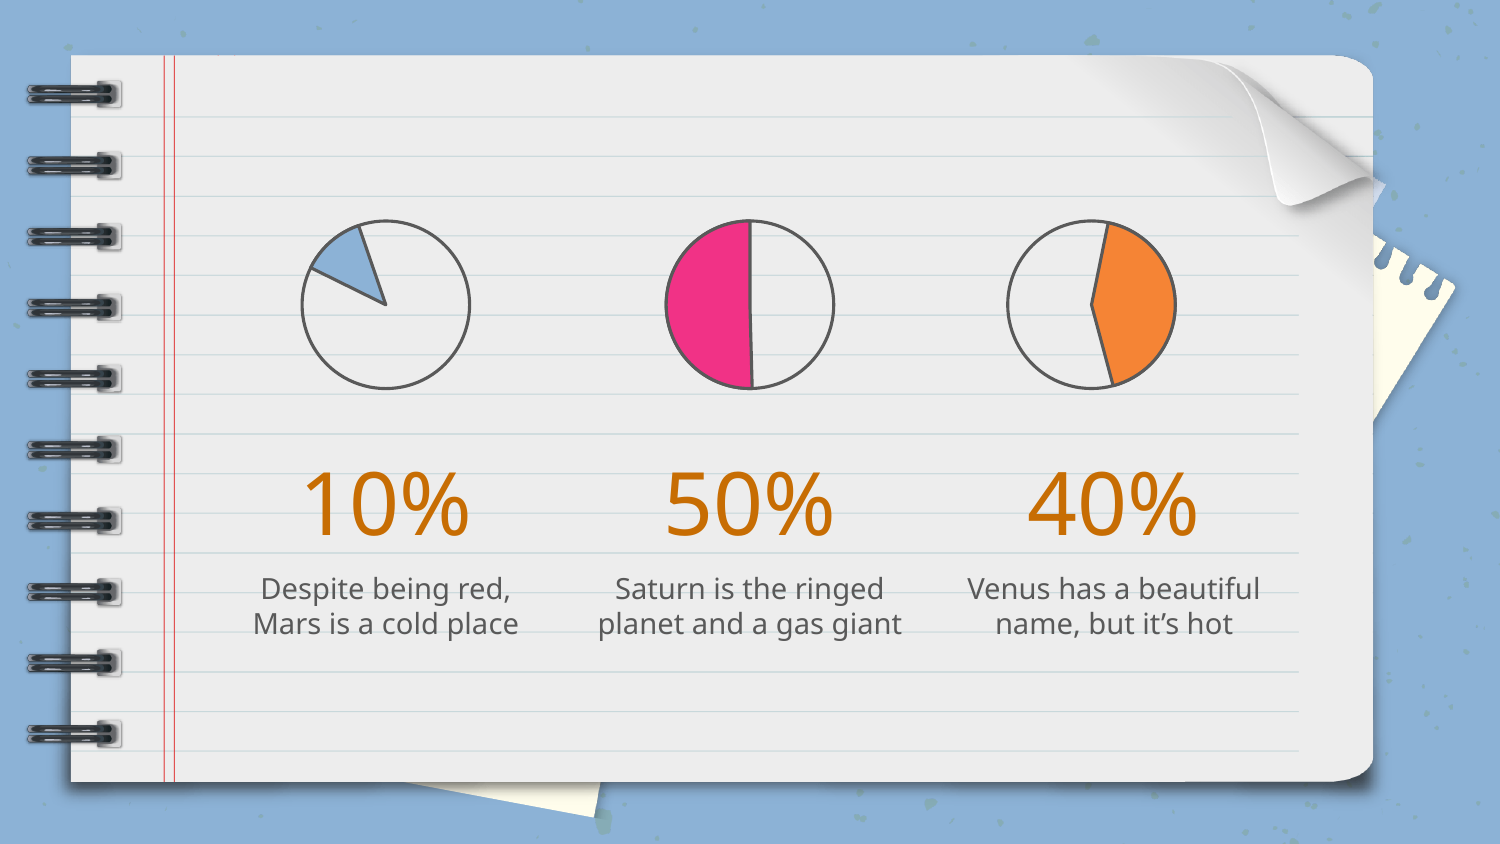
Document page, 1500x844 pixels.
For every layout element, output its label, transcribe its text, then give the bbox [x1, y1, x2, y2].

title 10% [213, 446, 559, 555]
subtitle Venus has a beautiful name, but it’s hot [941, 555, 1287, 673]
picture [21, 22, 1500, 822]
title 50% [577, 446, 923, 555]
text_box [665, 220, 834, 389]
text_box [988, 201, 1195, 408]
subtitle Saturn is the ringed planet and a gas giant [577, 555, 923, 673]
title 40% [941, 446, 1287, 555]
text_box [279, 197, 493, 412]
subtitle Despite being red, Mars is a cold place [213, 555, 559, 673]
